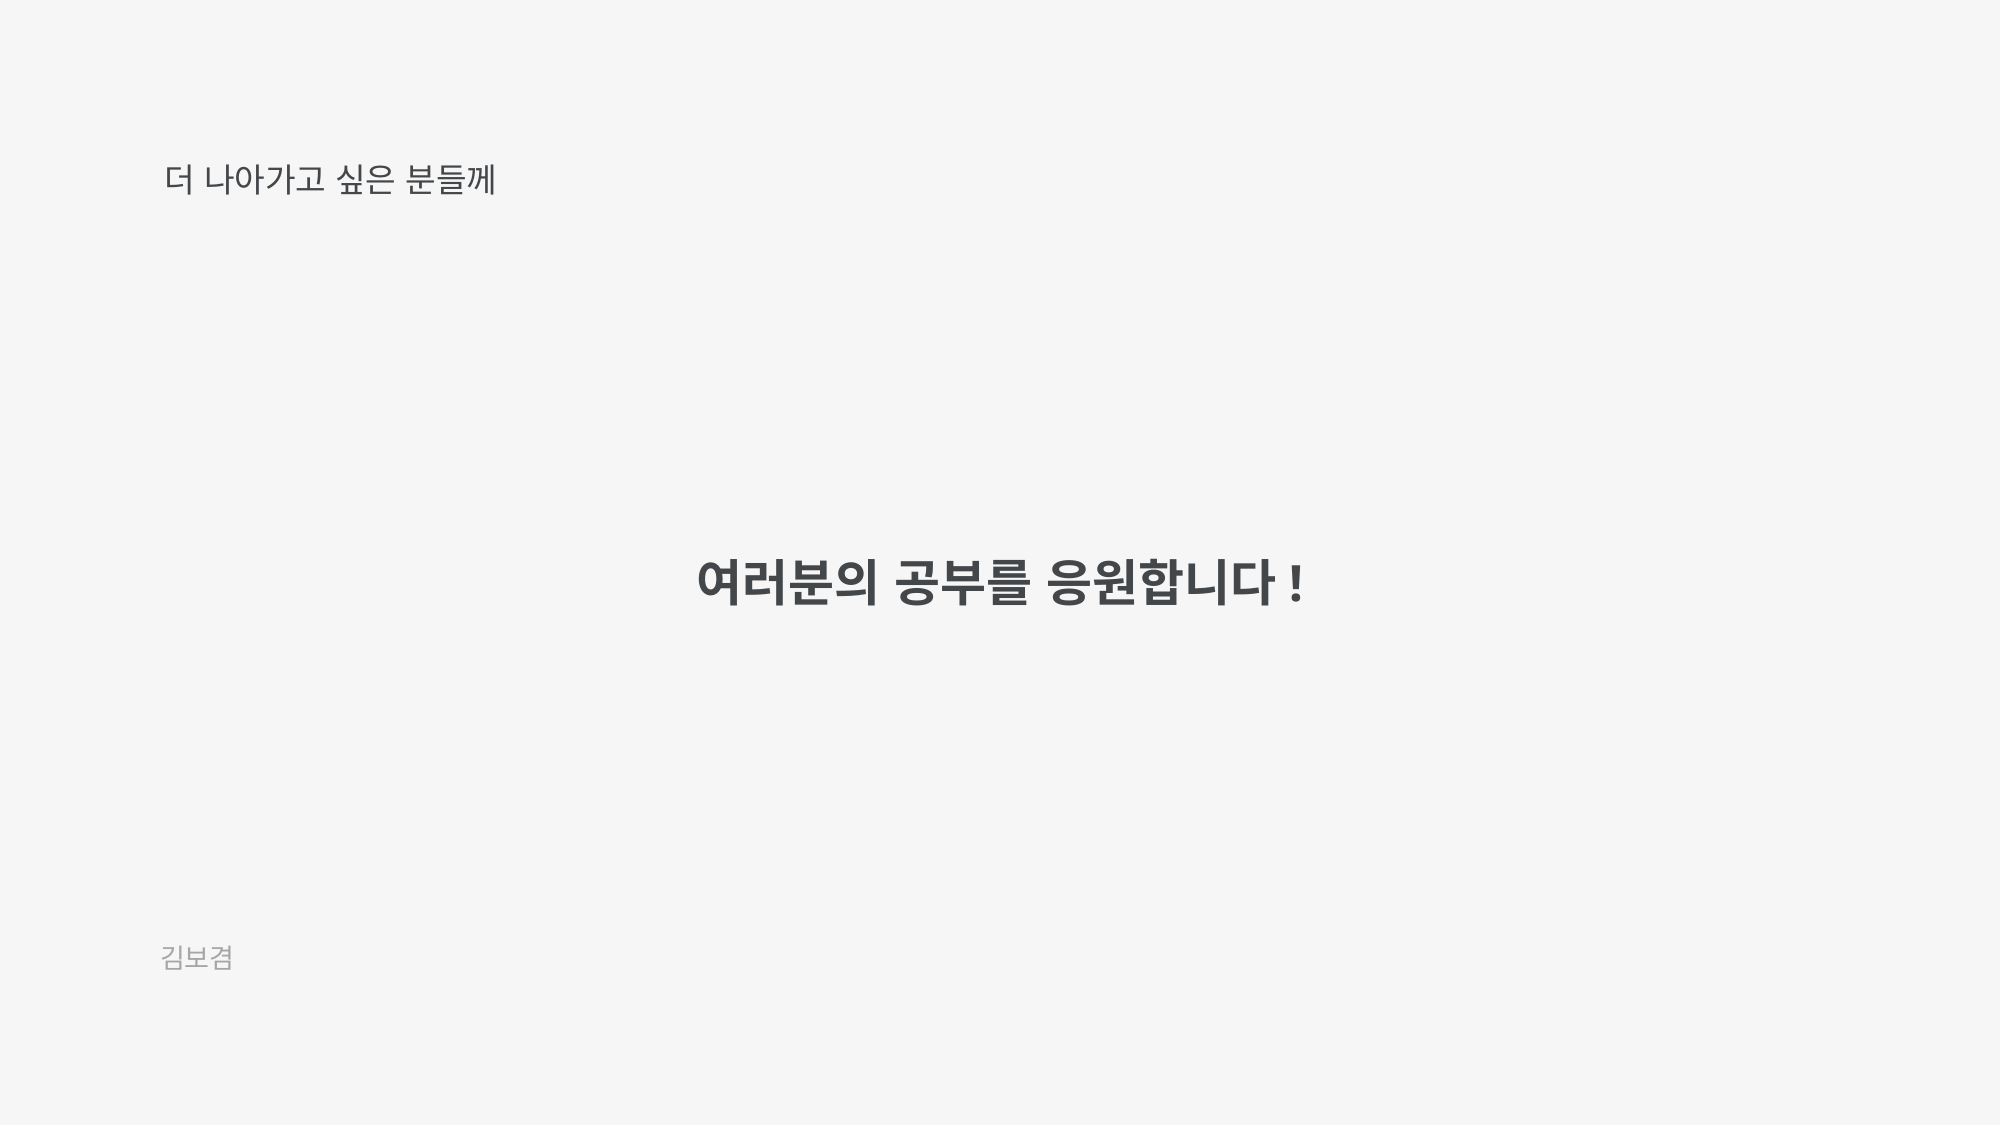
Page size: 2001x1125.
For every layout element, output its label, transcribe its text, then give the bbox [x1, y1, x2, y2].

text_box 여러분의 공부를 응원합니다! [622, 514, 1378, 620]
text_box 더 나아가고 싶은 분들께 [150, 151, 556, 207]
text_box 김보겸 [145, 934, 257, 982]
